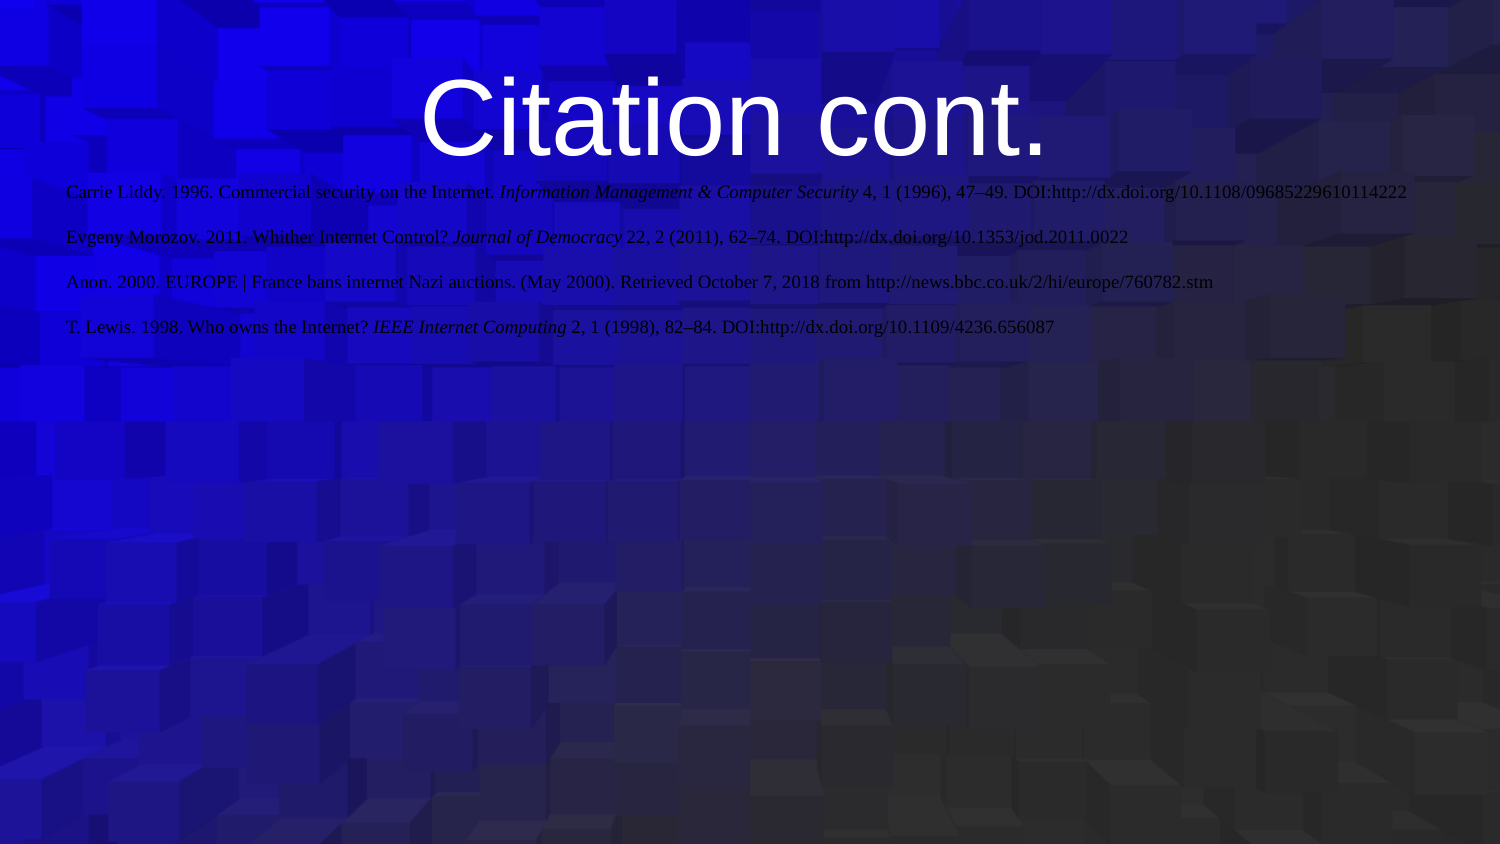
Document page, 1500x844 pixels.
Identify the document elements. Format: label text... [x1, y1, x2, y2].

subtitle Carrie Liddy. 1996. Commercial security on the Internet. Information Management & Computer Security 4, 1 (1996), 47–49. DOI:http://dx.doi.org/10.1108/09685229610114222 Evgeny Morozov. 2011. Whither Internet Control? Journal of Democracy 22, 2 (2011), 62–74. DOI:http://dx.doi.org/10.1353/jod.2011.0022 Anon. 2000. EUROPE | France bans internet Nazi auctions. (May 2000). Retrieved October 7, 2018 from http://news.bbc.co.uk/2/hi/europe/760782.stm T. Lewis. 1998. Who owns the Internet? IEEE Internet Computing 2, 1 (1998), 82–84. DOI:http://dx.doi.org/10.1109/4236.656087 [51, 164, 1449, 768]
title Citation cont. [30, 29, 1470, 193]
picture [0, 0, 1500, 844]
